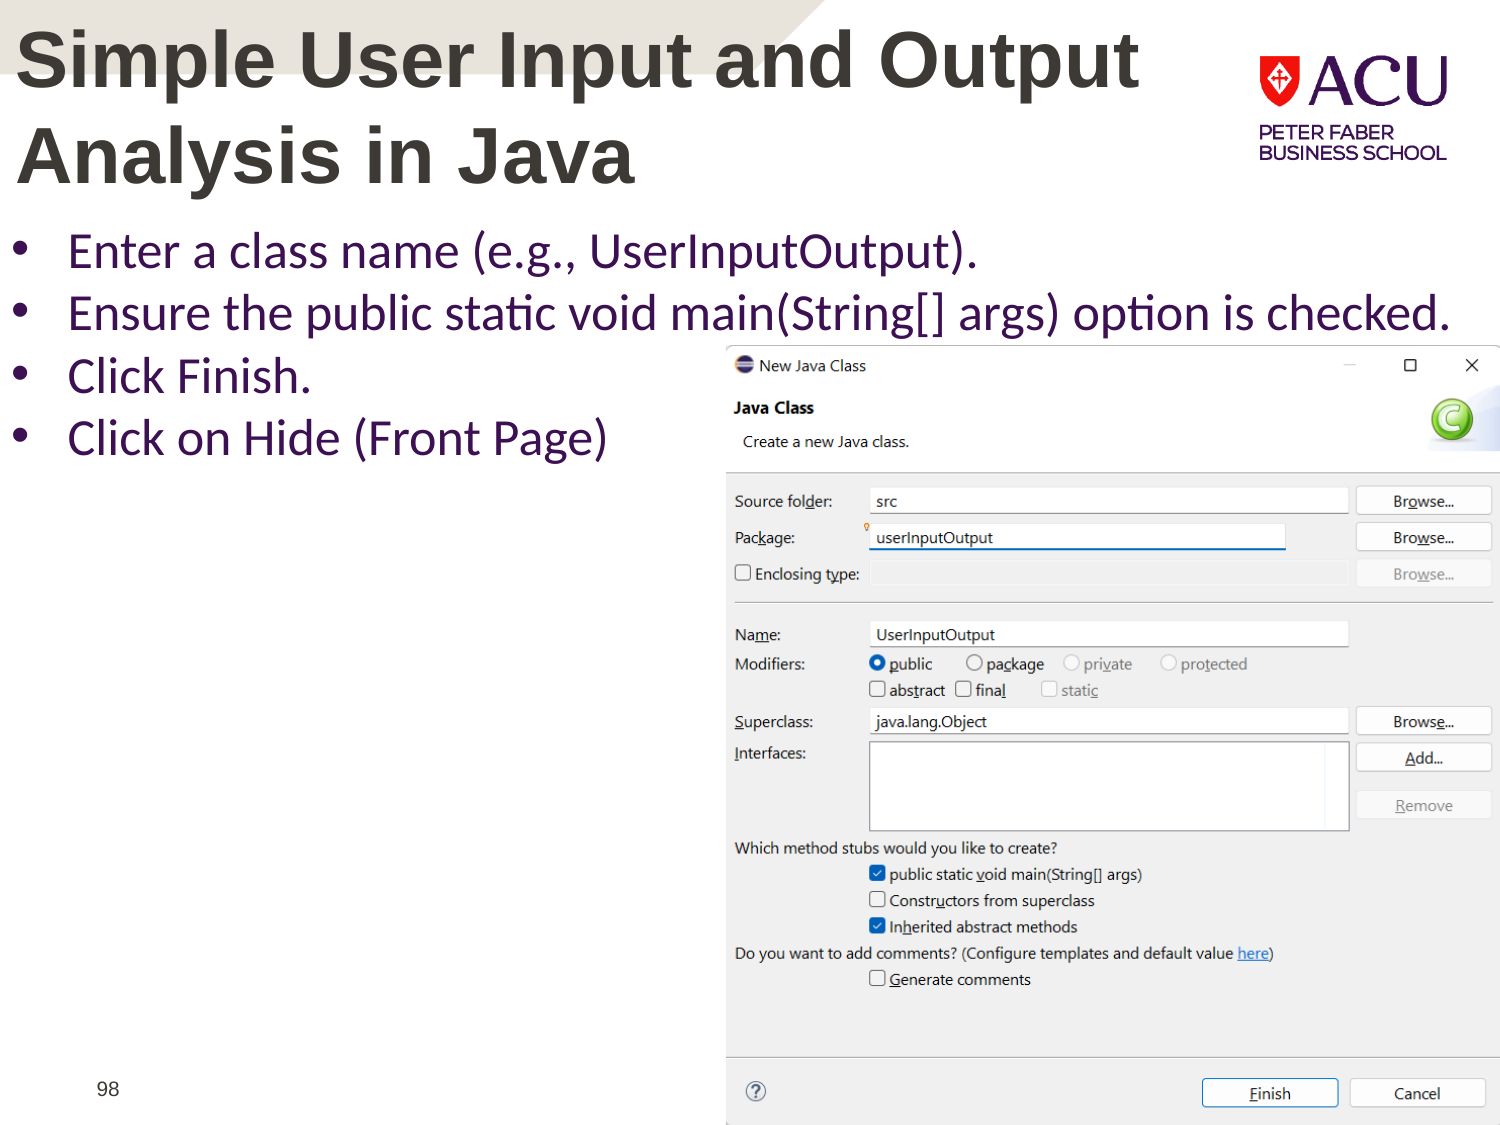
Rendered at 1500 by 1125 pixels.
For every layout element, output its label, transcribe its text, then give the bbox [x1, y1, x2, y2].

title Simple User Input and Output Analysis in Java [0, 0, 1247, 208]
picture [1247, 41, 1466, 175]
slide_number 98 [81, 1068, 156, 1109]
text_box Enter a class name (e.g., UserInputOutput). Ensure the public static void main(String[] args) option is checked. Click Finish. Click on Hide (Front Page) [0, 208, 1500, 474]
picture [725, 345, 1500, 1125]
